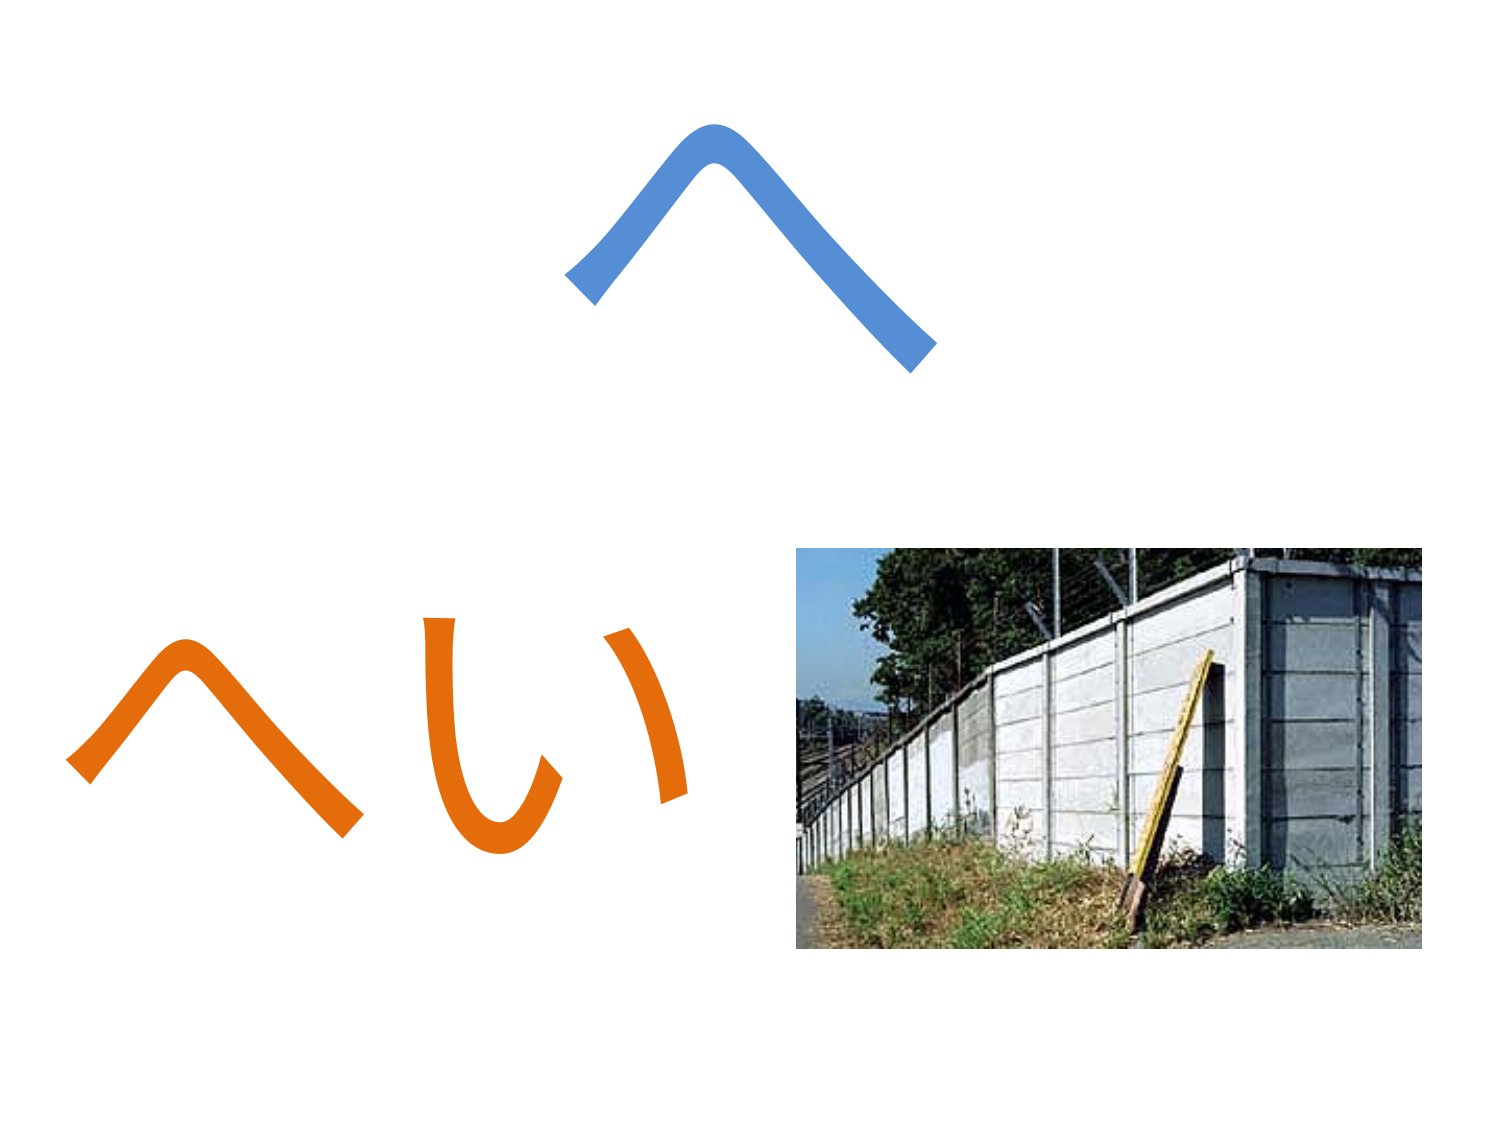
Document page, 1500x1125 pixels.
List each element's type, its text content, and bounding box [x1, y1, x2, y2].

title へ [75, 45, 1425, 400]
list へい [24, 510, 738, 949]
picture [796, 547, 1423, 949]
